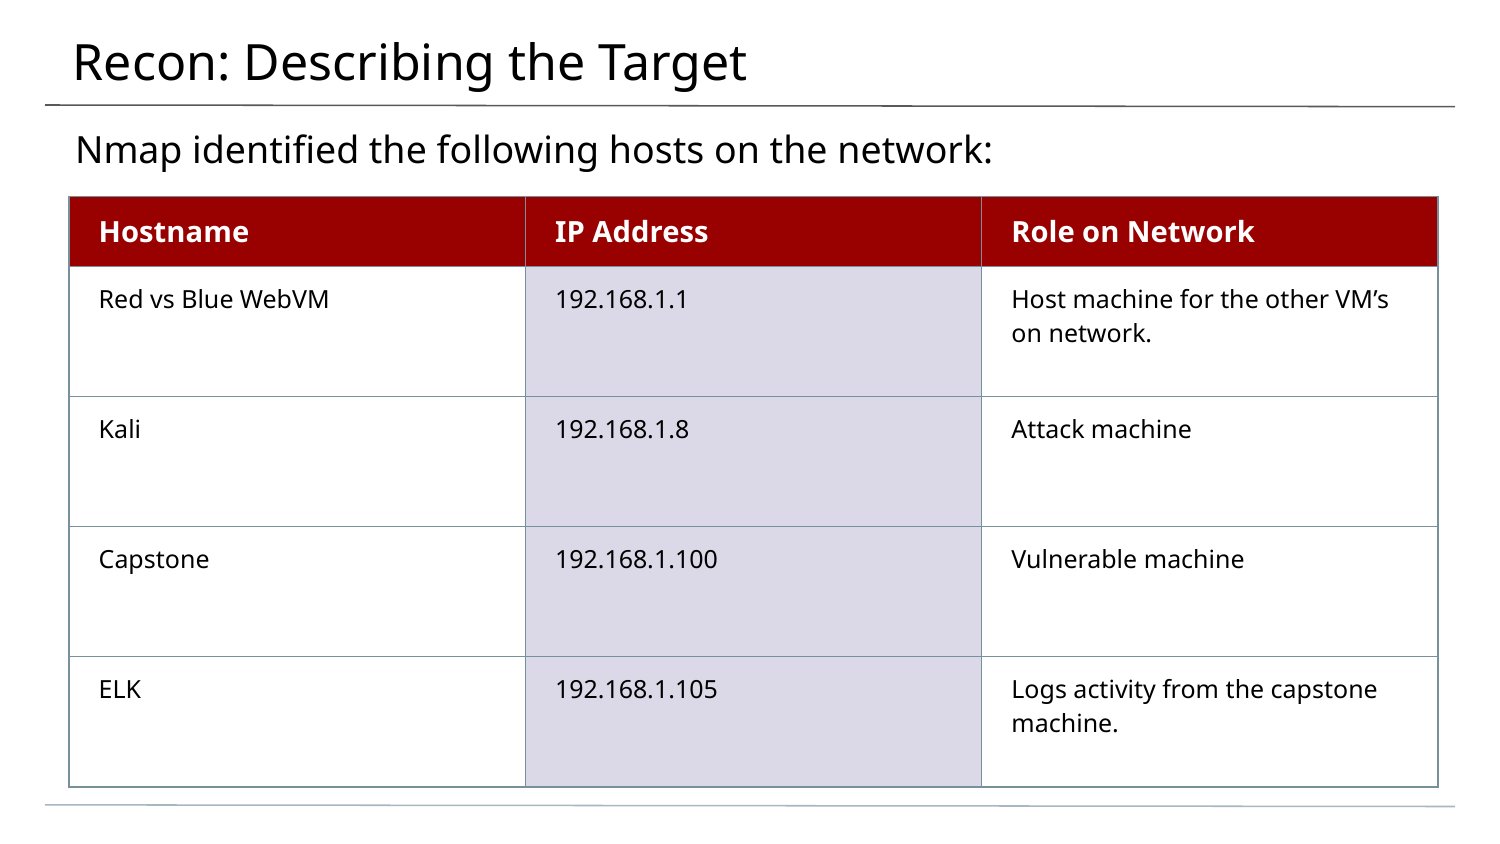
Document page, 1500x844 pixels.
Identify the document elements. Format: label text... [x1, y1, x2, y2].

table_cell 192.168.1.105 [526, 657, 981, 786]
table_cell Host machine for the other VM’s on network. [982, 267, 1437, 396]
table_cell Attack machine [982, 397, 1437, 526]
table_header Hostname [70, 197, 525, 266]
table_cell Logs activity from the capstone machine. [982, 657, 1437, 786]
title Recon: Describing the Target [0, 0, 1500, 88]
table_cell Vulnerable machine [982, 527, 1437, 656]
table_cell 192.168.1.1 [526, 267, 981, 396]
table_header IP Address [526, 197, 981, 266]
table_cell 192.168.1.8 [526, 397, 981, 526]
table_cell Capstone [70, 527, 525, 656]
table_header Role on Network [982, 197, 1437, 266]
subtitle Nmap identified the following hosts on the network: [0, 110, 1500, 171]
table_cell 192.168.1.100 [526, 527, 981, 656]
table_cell ELK [70, 657, 525, 786]
table_cell Kali [70, 397, 525, 526]
table_cell Red vs Blue WebVM [70, 267, 525, 396]
